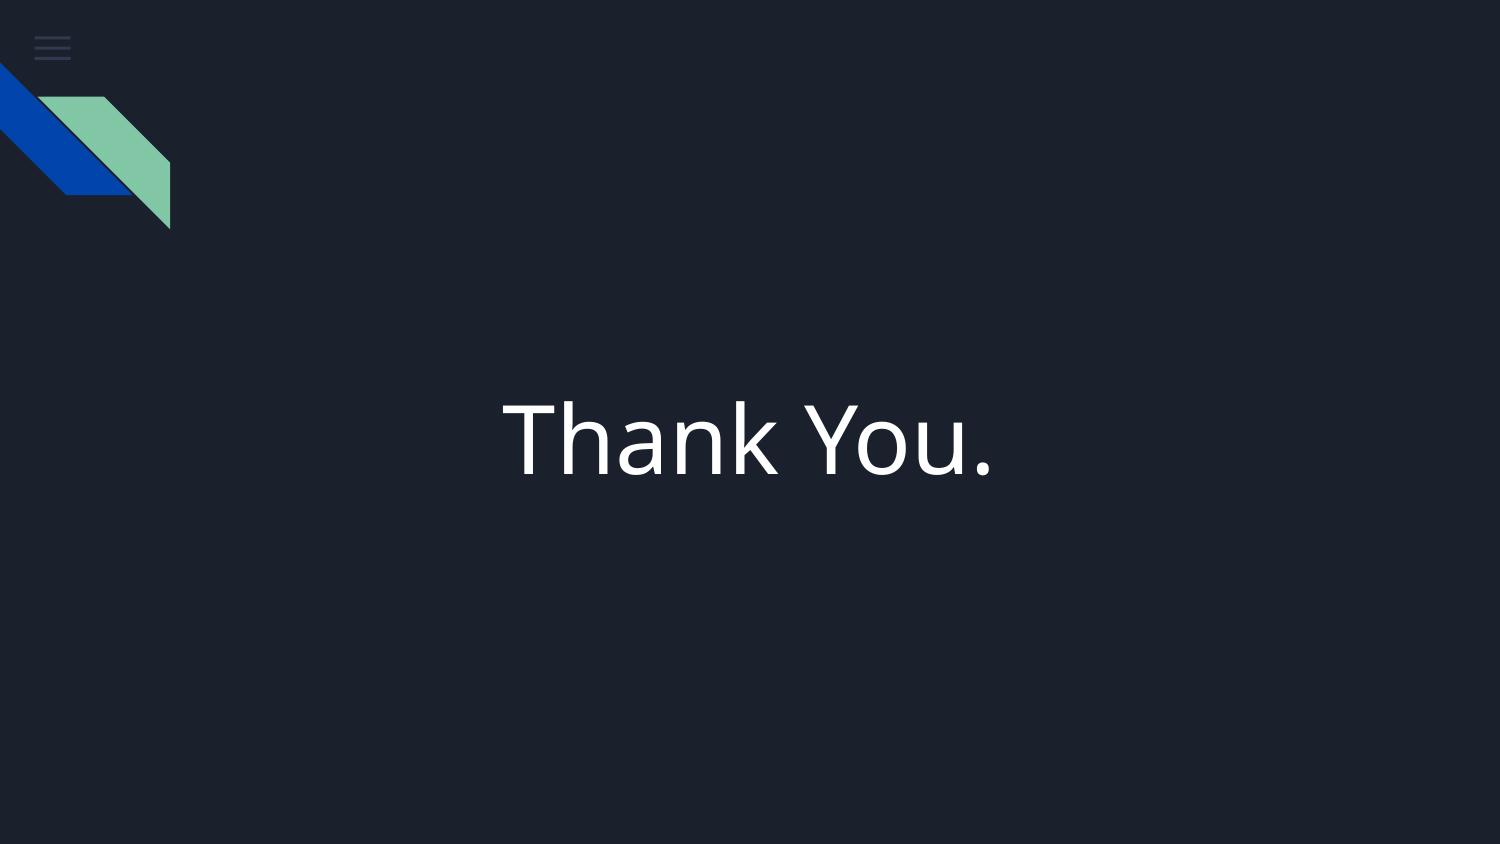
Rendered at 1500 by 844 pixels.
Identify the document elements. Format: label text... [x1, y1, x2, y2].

title Thank You. [172, 346, 1328, 497]
